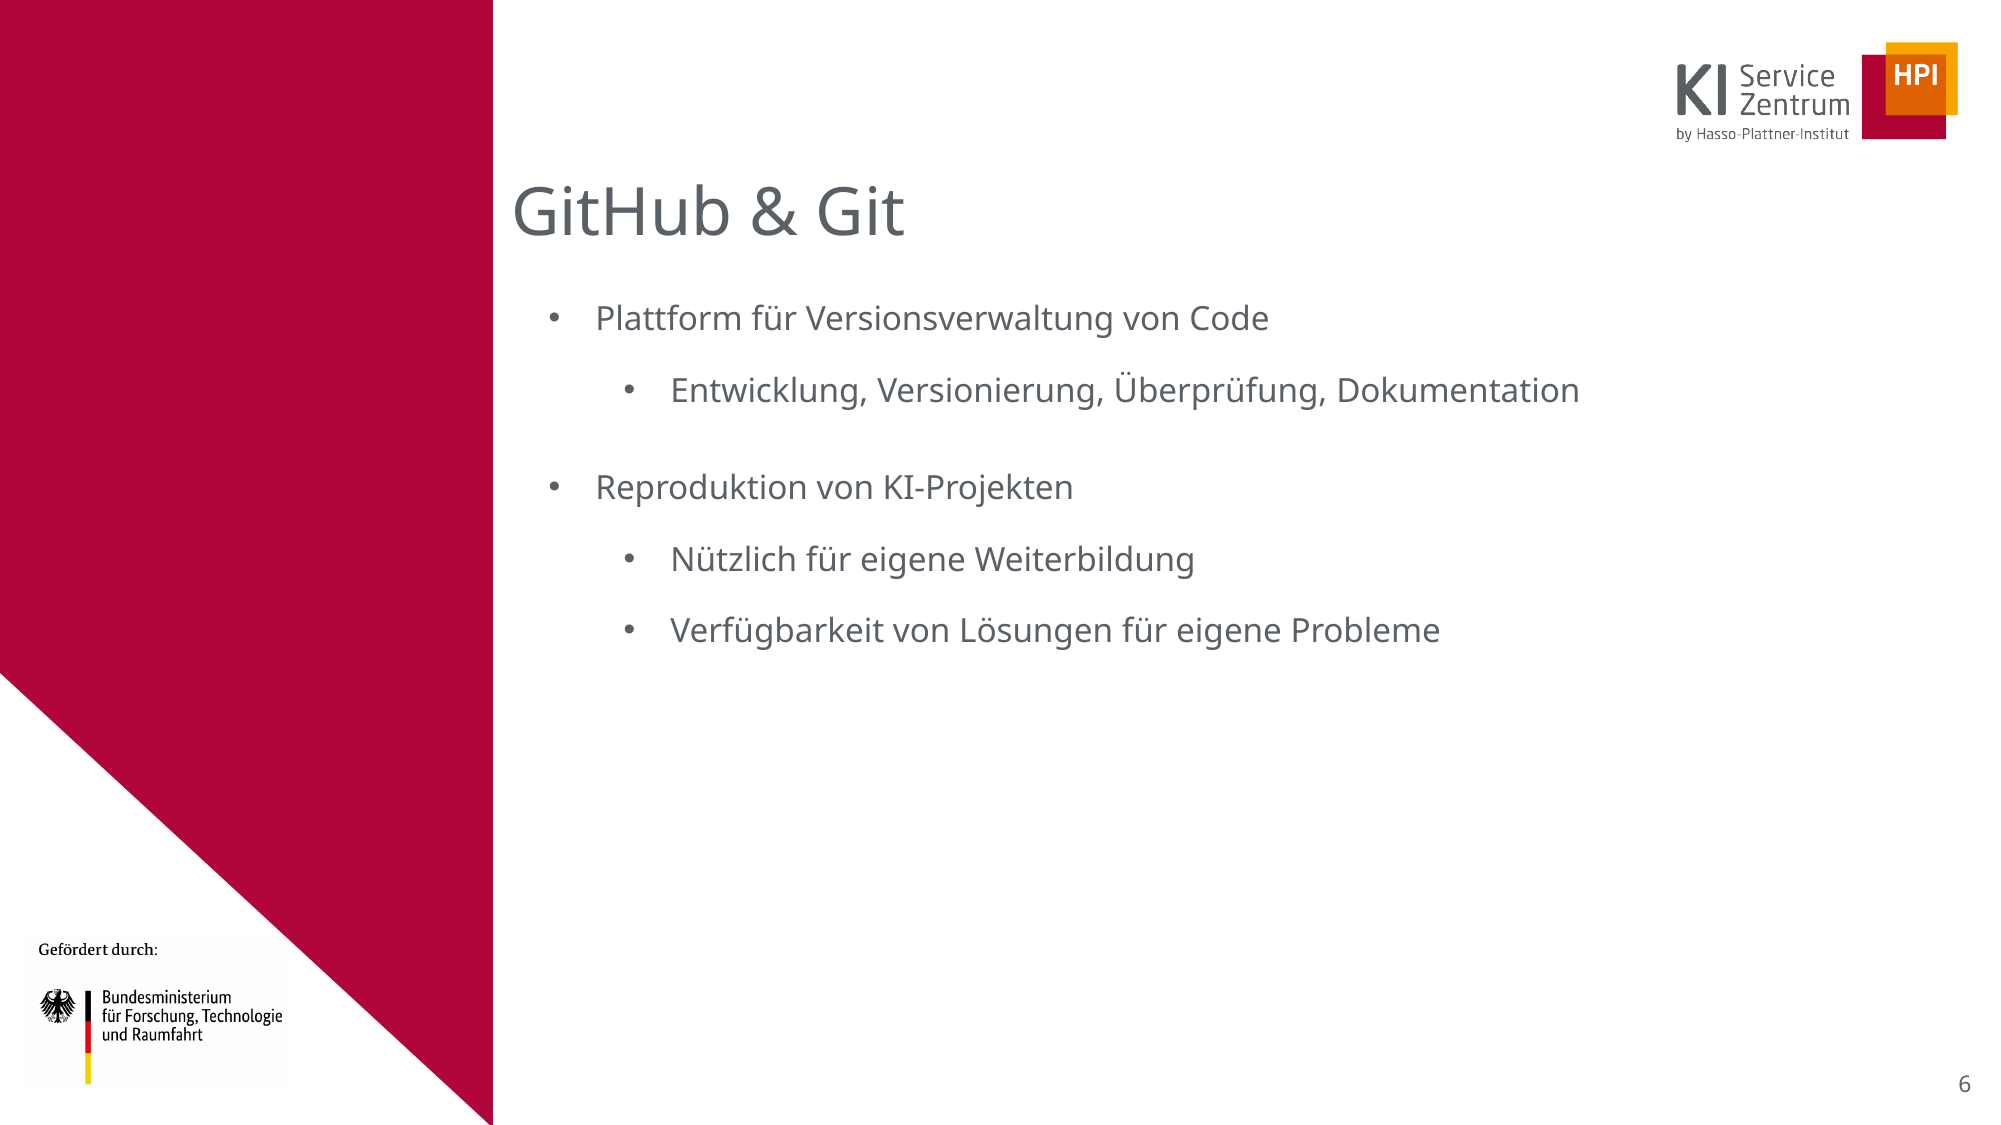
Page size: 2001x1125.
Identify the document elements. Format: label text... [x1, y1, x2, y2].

picture [23, 937, 287, 1089]
title GitHub & Git [510, 83, 1635, 249]
slide_number <number> [1891, 1052, 1972, 1118]
list Plattform für Versionsverwaltung von Code Entwicklung, Versionierung, Überprüfung, Dokumentation Reproduktion von KI-Projekten Nützlich für eigene Weiterbildung Verfügbarkeit von Lösungen für eigene Probleme [510, 288, 1932, 979]
picture [1677, 42, 1958, 142]
